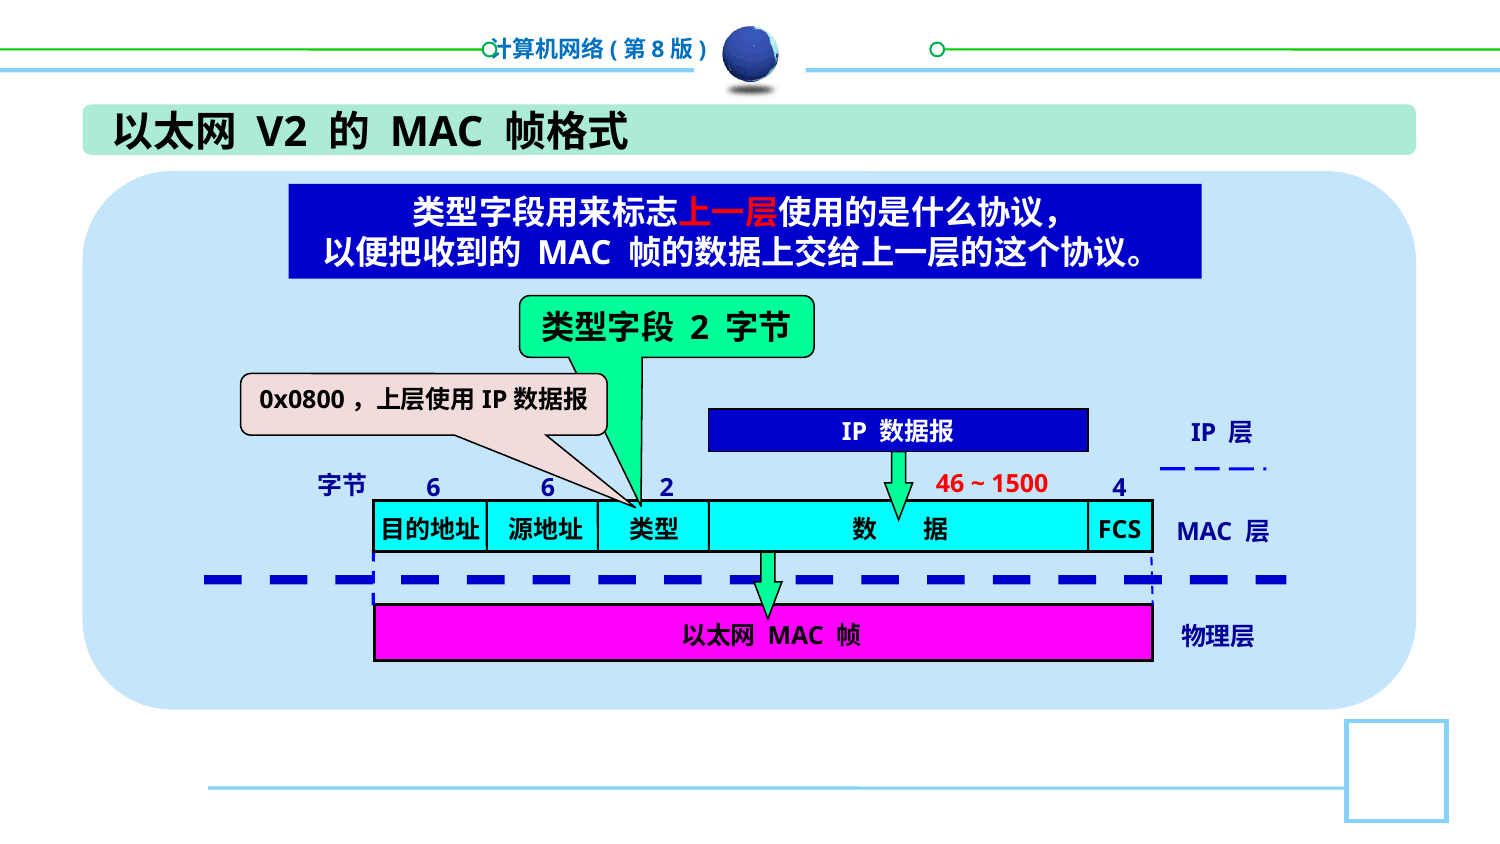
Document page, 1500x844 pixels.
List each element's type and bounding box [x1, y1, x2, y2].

text_box [80, 168, 1419, 712]
picture [720, 24, 780, 100]
text_box [82, 97, 1417, 163]
